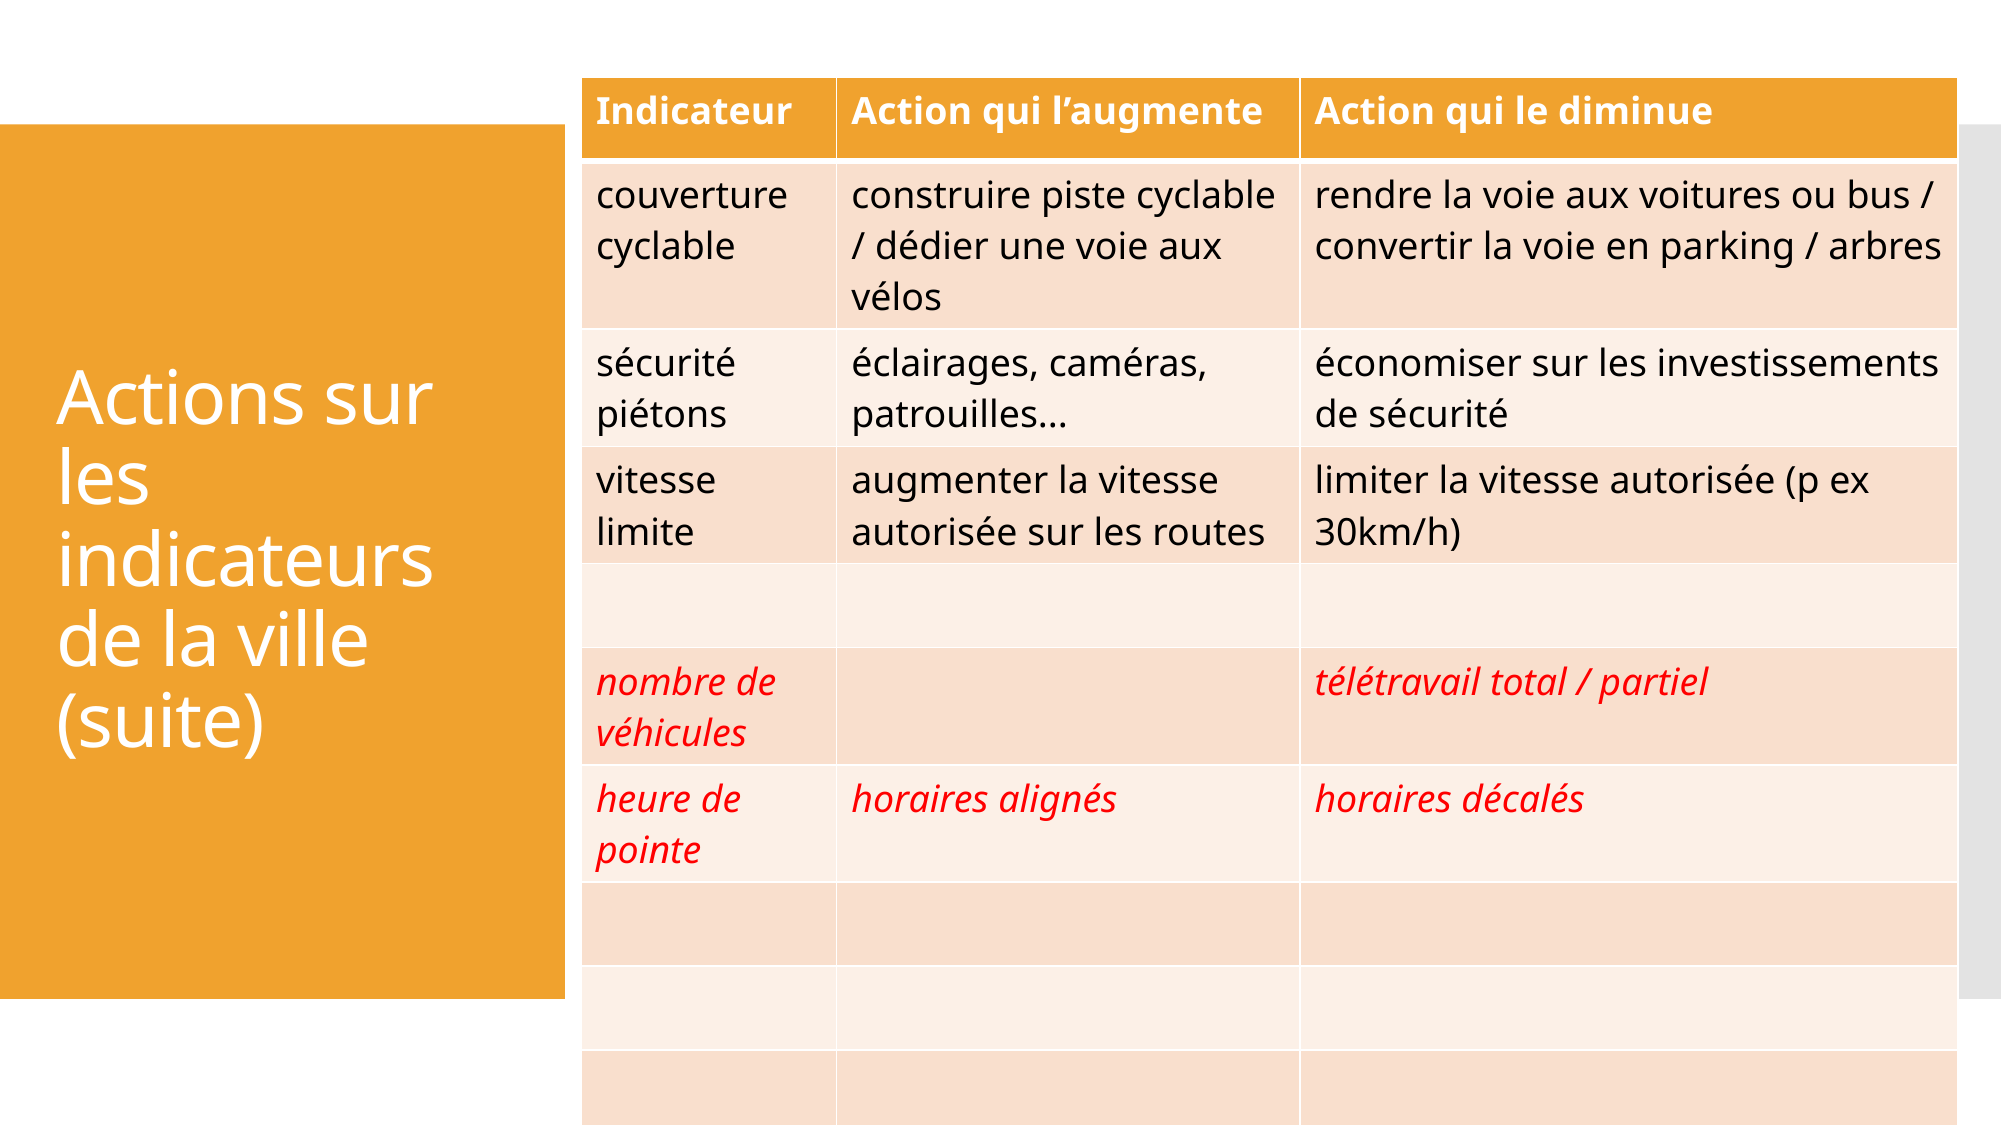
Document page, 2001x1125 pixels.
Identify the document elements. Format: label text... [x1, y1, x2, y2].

table_cell vitesse limite [582, 447, 836, 563]
table_cell [582, 564, 836, 647]
table_cell [582, 967, 836, 1049]
table_cell éclairages, caméras, patrouilles... [837, 330, 1299, 446]
table_cell [582, 883, 836, 965]
table_cell nombre de véhicules [582, 648, 836, 764]
table_cell rendre la voie aux voitures ou bus / convertir la voie en parking / arbres [1301, 164, 1957, 328]
table_cell limiter la vitesse autorisée (p ex 30km/h) [1301, 447, 1957, 563]
table_cell économiser sur les investissements de sécurité [1301, 330, 1957, 446]
table_cell [837, 648, 1299, 764]
table_cell horaires décalés [1301, 766, 1957, 881]
title Actions sur les indicateurs de la ville (suite) [41, 184, 525, 940]
table_cell couverture cyclable [582, 164, 836, 328]
table_cell [837, 564, 1299, 647]
table_cell construire piste cyclable / dédier une voie aux vélos [837, 164, 1299, 328]
table_cell [1301, 564, 1957, 647]
table_cell sécurité piétons [582, 330, 836, 446]
table_header Indicateur [582, 78, 836, 158]
table_cell horaires alignés [837, 766, 1299, 881]
table_header Action qui le diminue [1301, 78, 1957, 158]
table_cell [1301, 1051, 1957, 1125]
table_cell télétravail total / partiel [1301, 648, 1957, 764]
table_header Action qui l’augmente [837, 78, 1299, 158]
table_cell augmenter la vitesse autorisée sur les routes [837, 447, 1299, 563]
table_cell [1301, 883, 1957, 965]
table_cell [1301, 967, 1957, 1049]
table_cell [837, 967, 1299, 1049]
table_cell [582, 1051, 836, 1125]
table_cell [837, 1051, 1299, 1125]
table_cell heure de pointe [582, 766, 836, 881]
table_cell [837, 883, 1299, 965]
